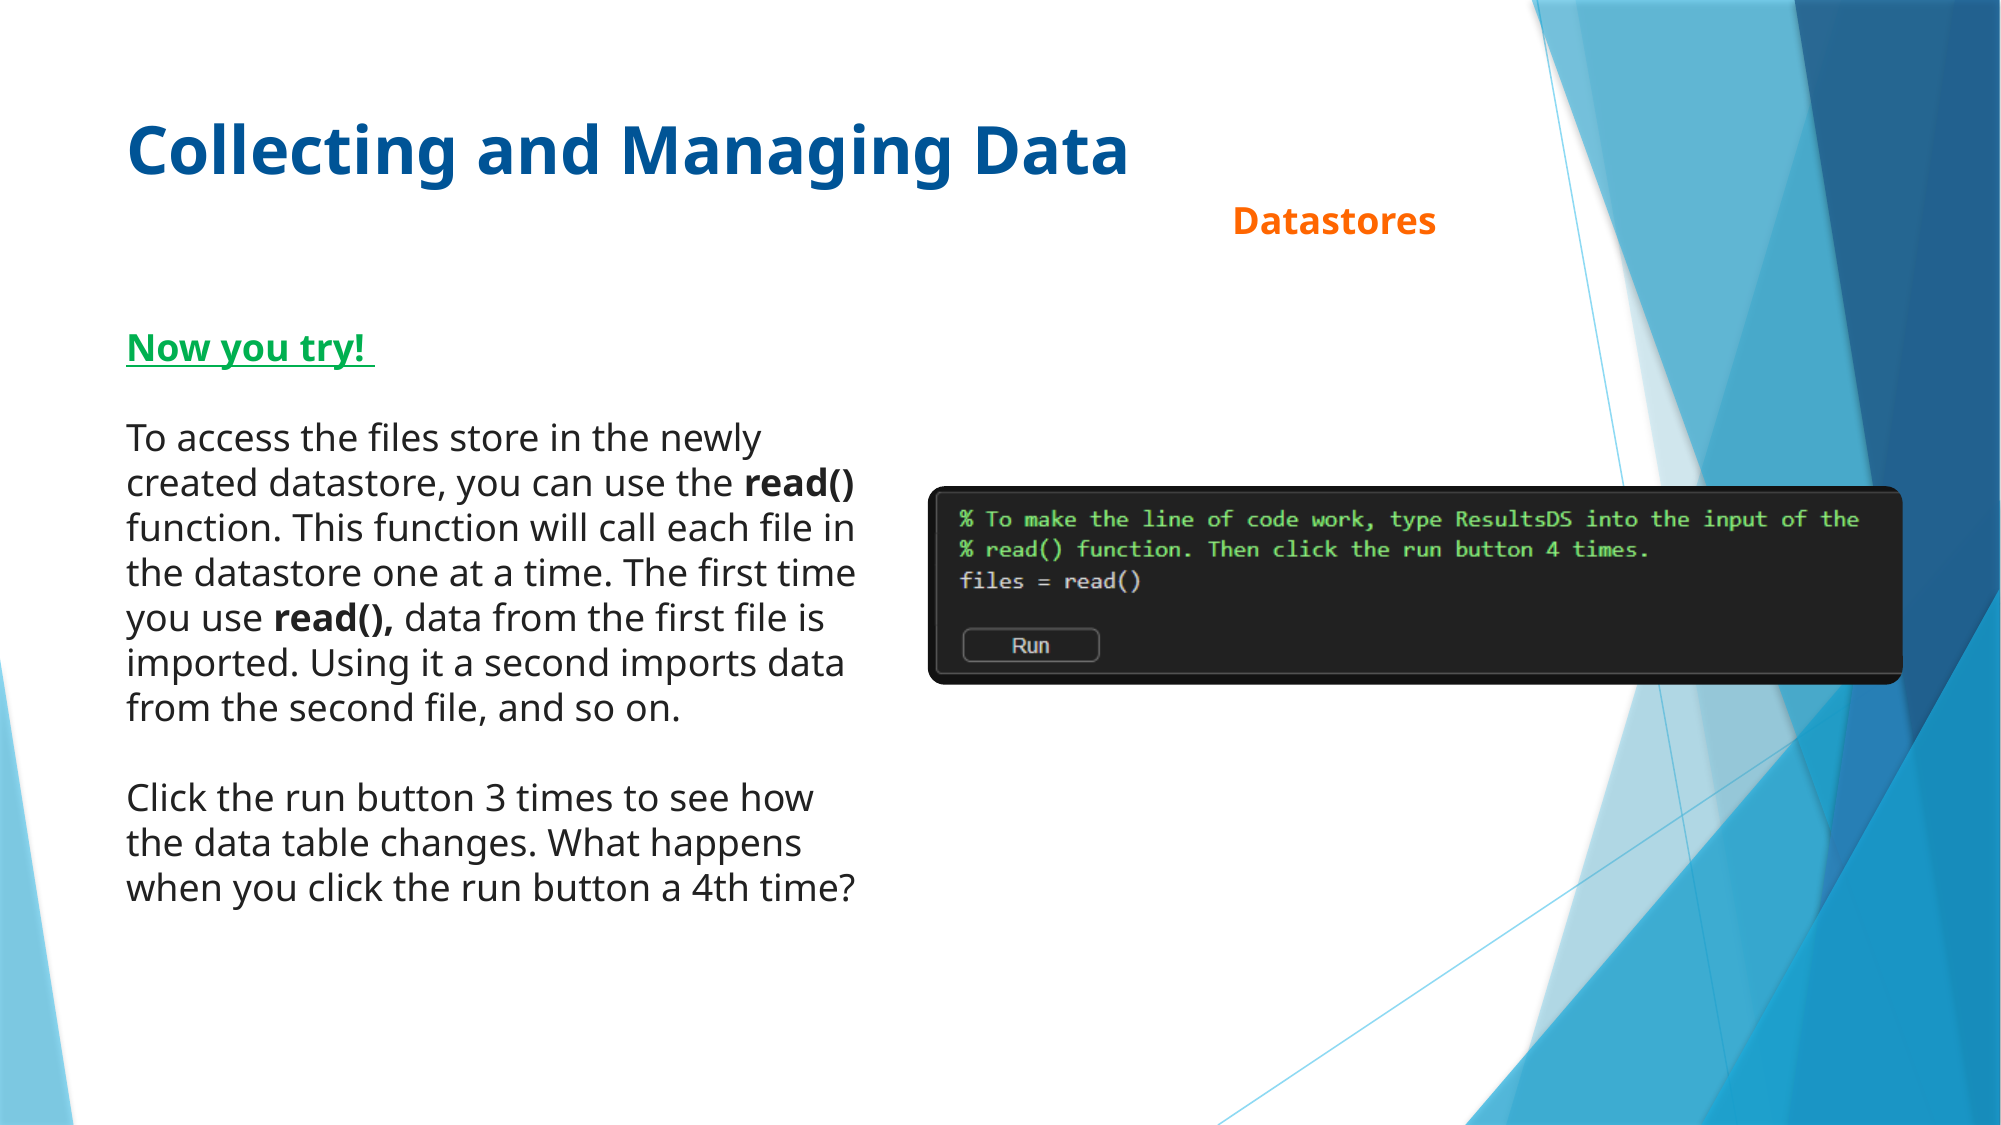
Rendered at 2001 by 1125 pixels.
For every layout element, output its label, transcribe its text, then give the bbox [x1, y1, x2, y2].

list Datastores [1059, 190, 1610, 262]
title Collecting and Managing Data [111, 99, 1552, 317]
picture [927, 485, 1904, 686]
text_box Now you try! To access the files store in the newly created datastore, you can use the read() function. This function will call each file in the datastore one at a time. The first time you use read(), data from the first file is imported. Using it a second imports data from the second file, and so on. Click the run button 3 times to see how the data table changes. What happens when you click the run button a 4th time? [111, 316, 897, 962]
